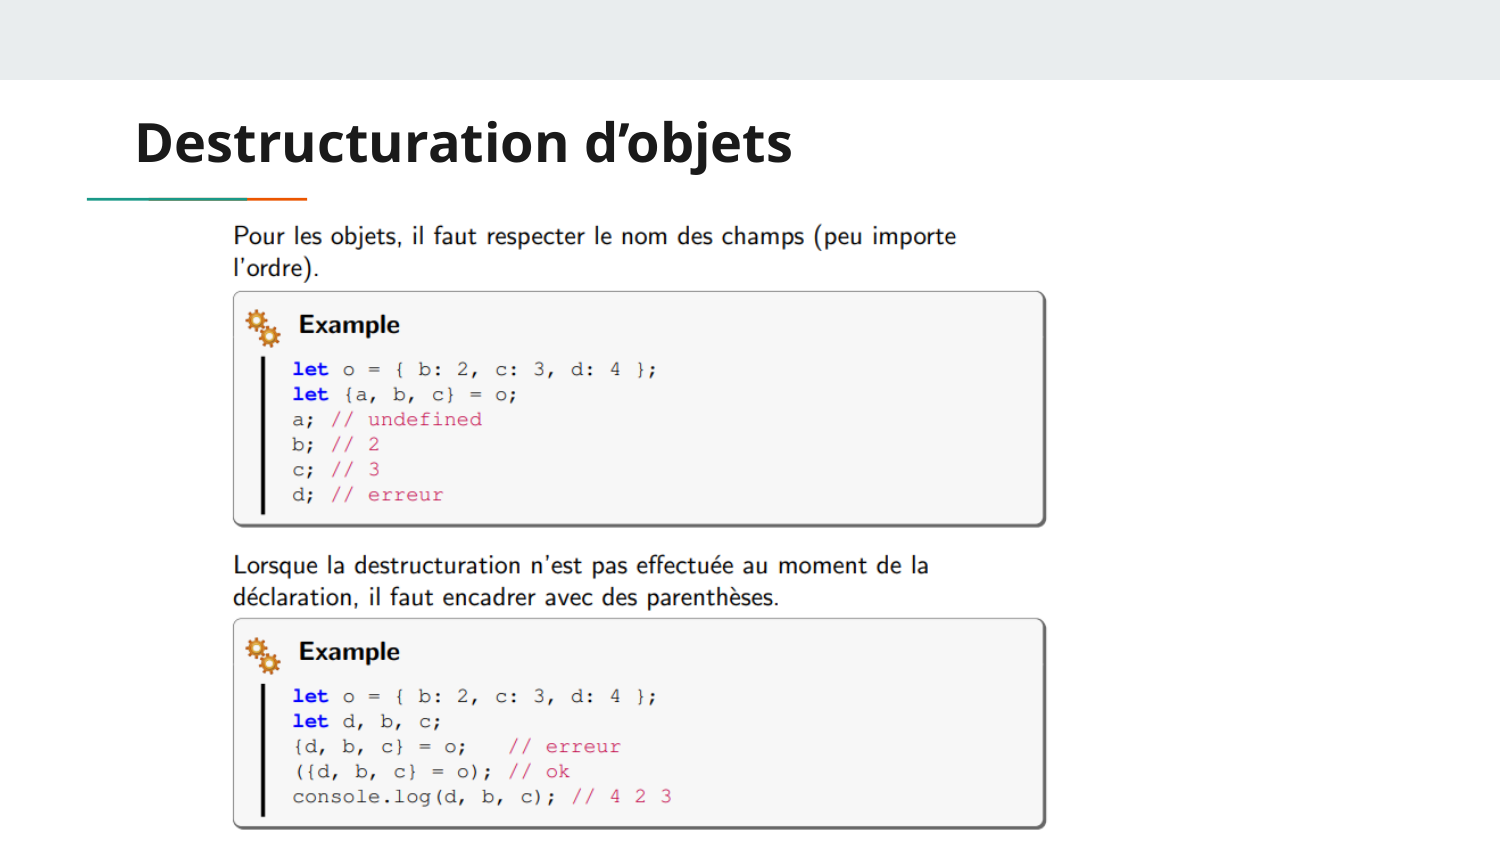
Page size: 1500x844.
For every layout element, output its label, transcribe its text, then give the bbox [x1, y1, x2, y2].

title Destructuration d’objets [119, 92, 1381, 181]
picture [224, 217, 1063, 832]
